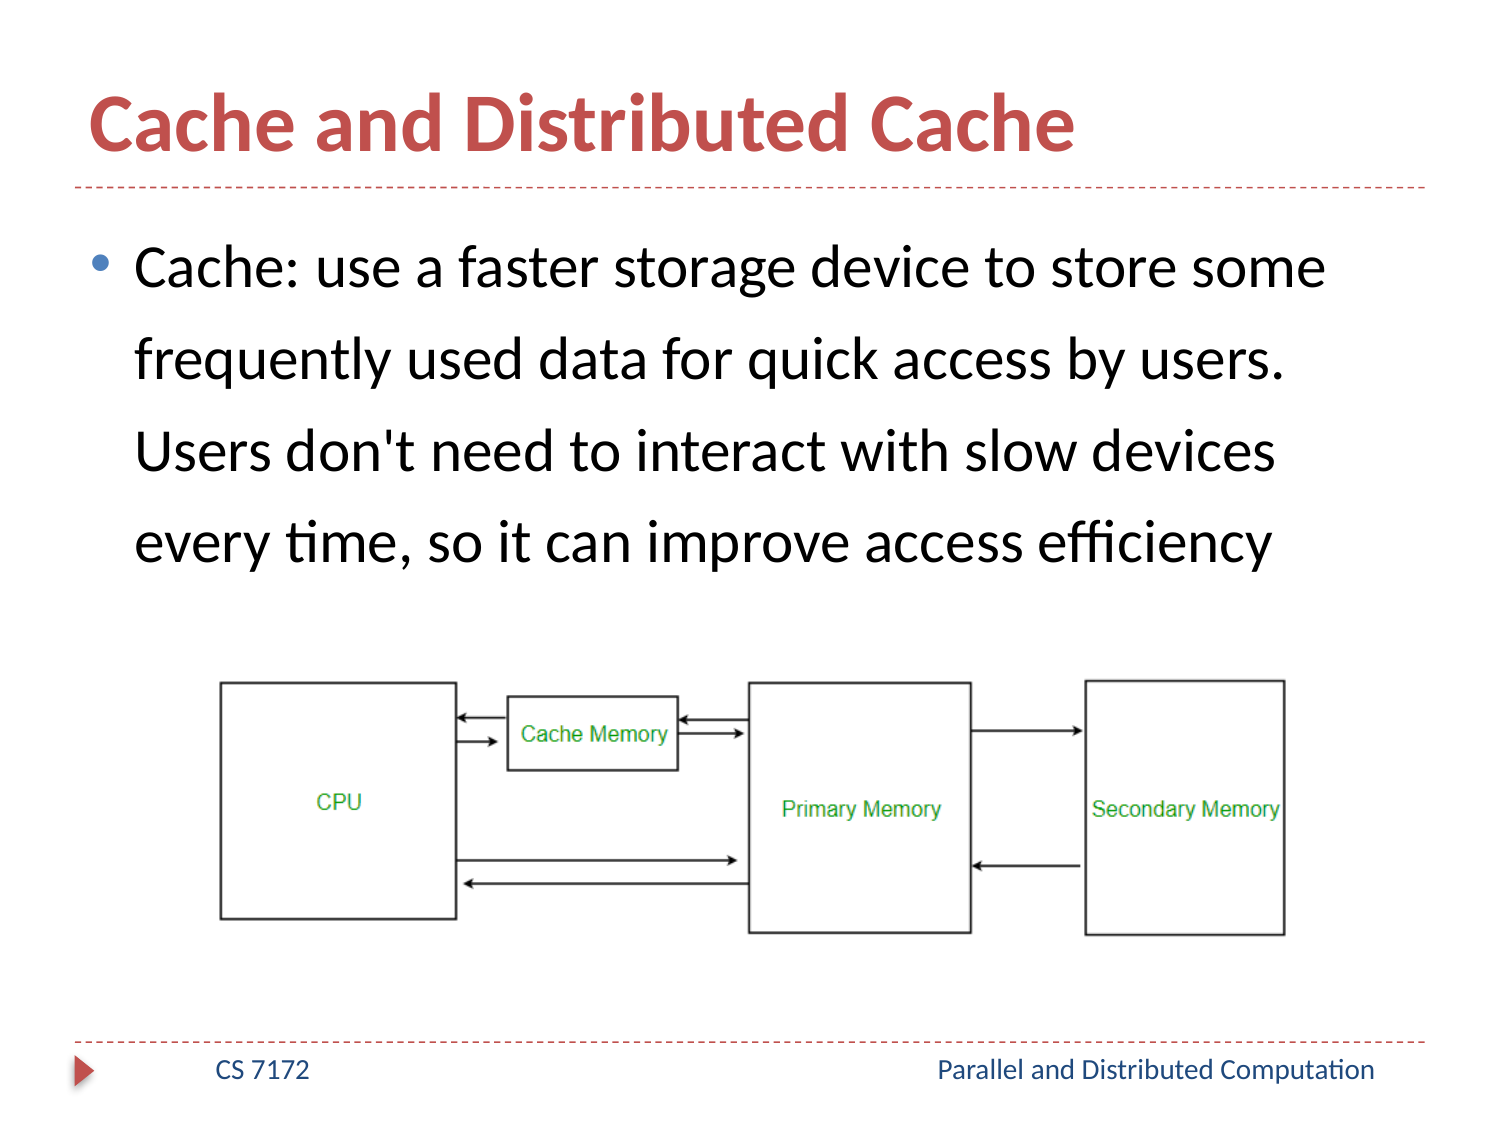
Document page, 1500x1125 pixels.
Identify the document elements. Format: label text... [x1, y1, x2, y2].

title Cache and Distributed Cache [75, 12, 1425, 175]
list Cache: use a faster storage device to store some frequently used data for quick access by users. Users don't need to interact with slow devices every time, so it can improve access efficiency [75, 200, 1425, 588]
slide_number Parallel and Distributed Computation [887, 1042, 1426, 1103]
slide_number CS 7172 [100, 1042, 426, 1103]
picture [187, 649, 1313, 963]
